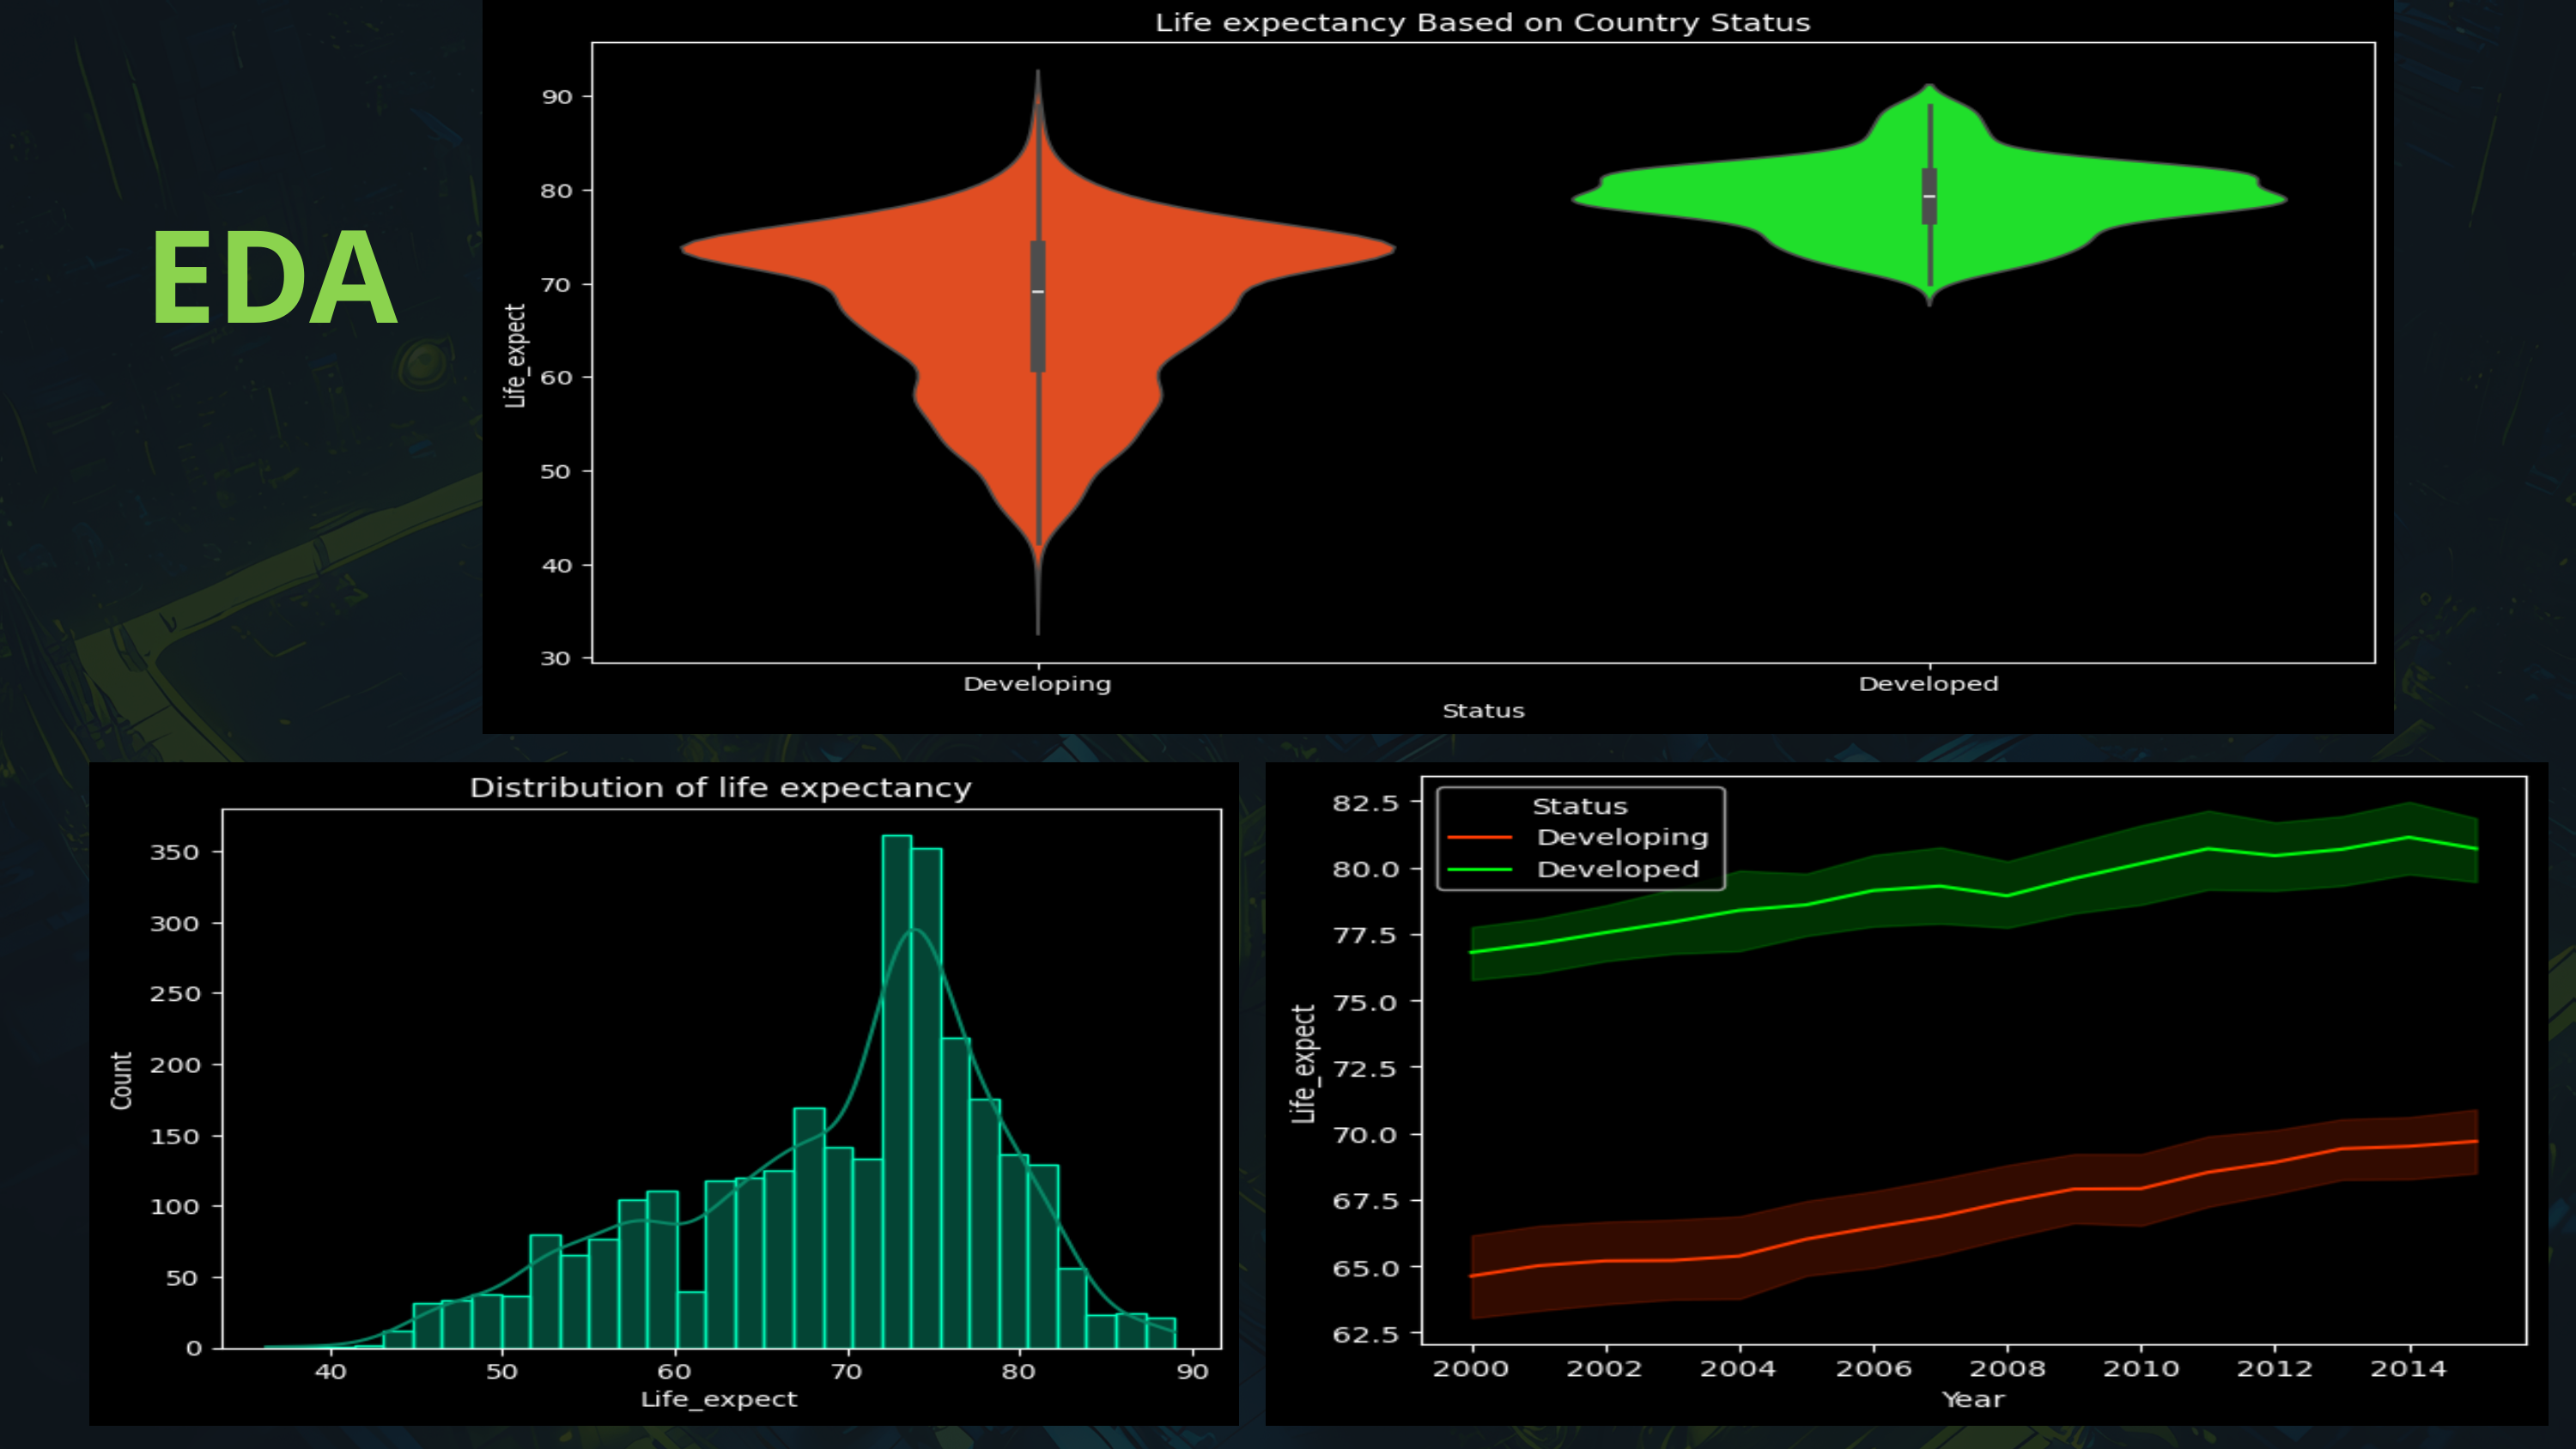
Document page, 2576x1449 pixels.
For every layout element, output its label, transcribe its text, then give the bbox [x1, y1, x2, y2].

picture [1266, 761, 2549, 1426]
picture [483, 0, 2394, 734]
text_box [0, 0, 2576, 1449]
text_box EDA [144, 220, 477, 349]
picture [89, 761, 1239, 1426]
